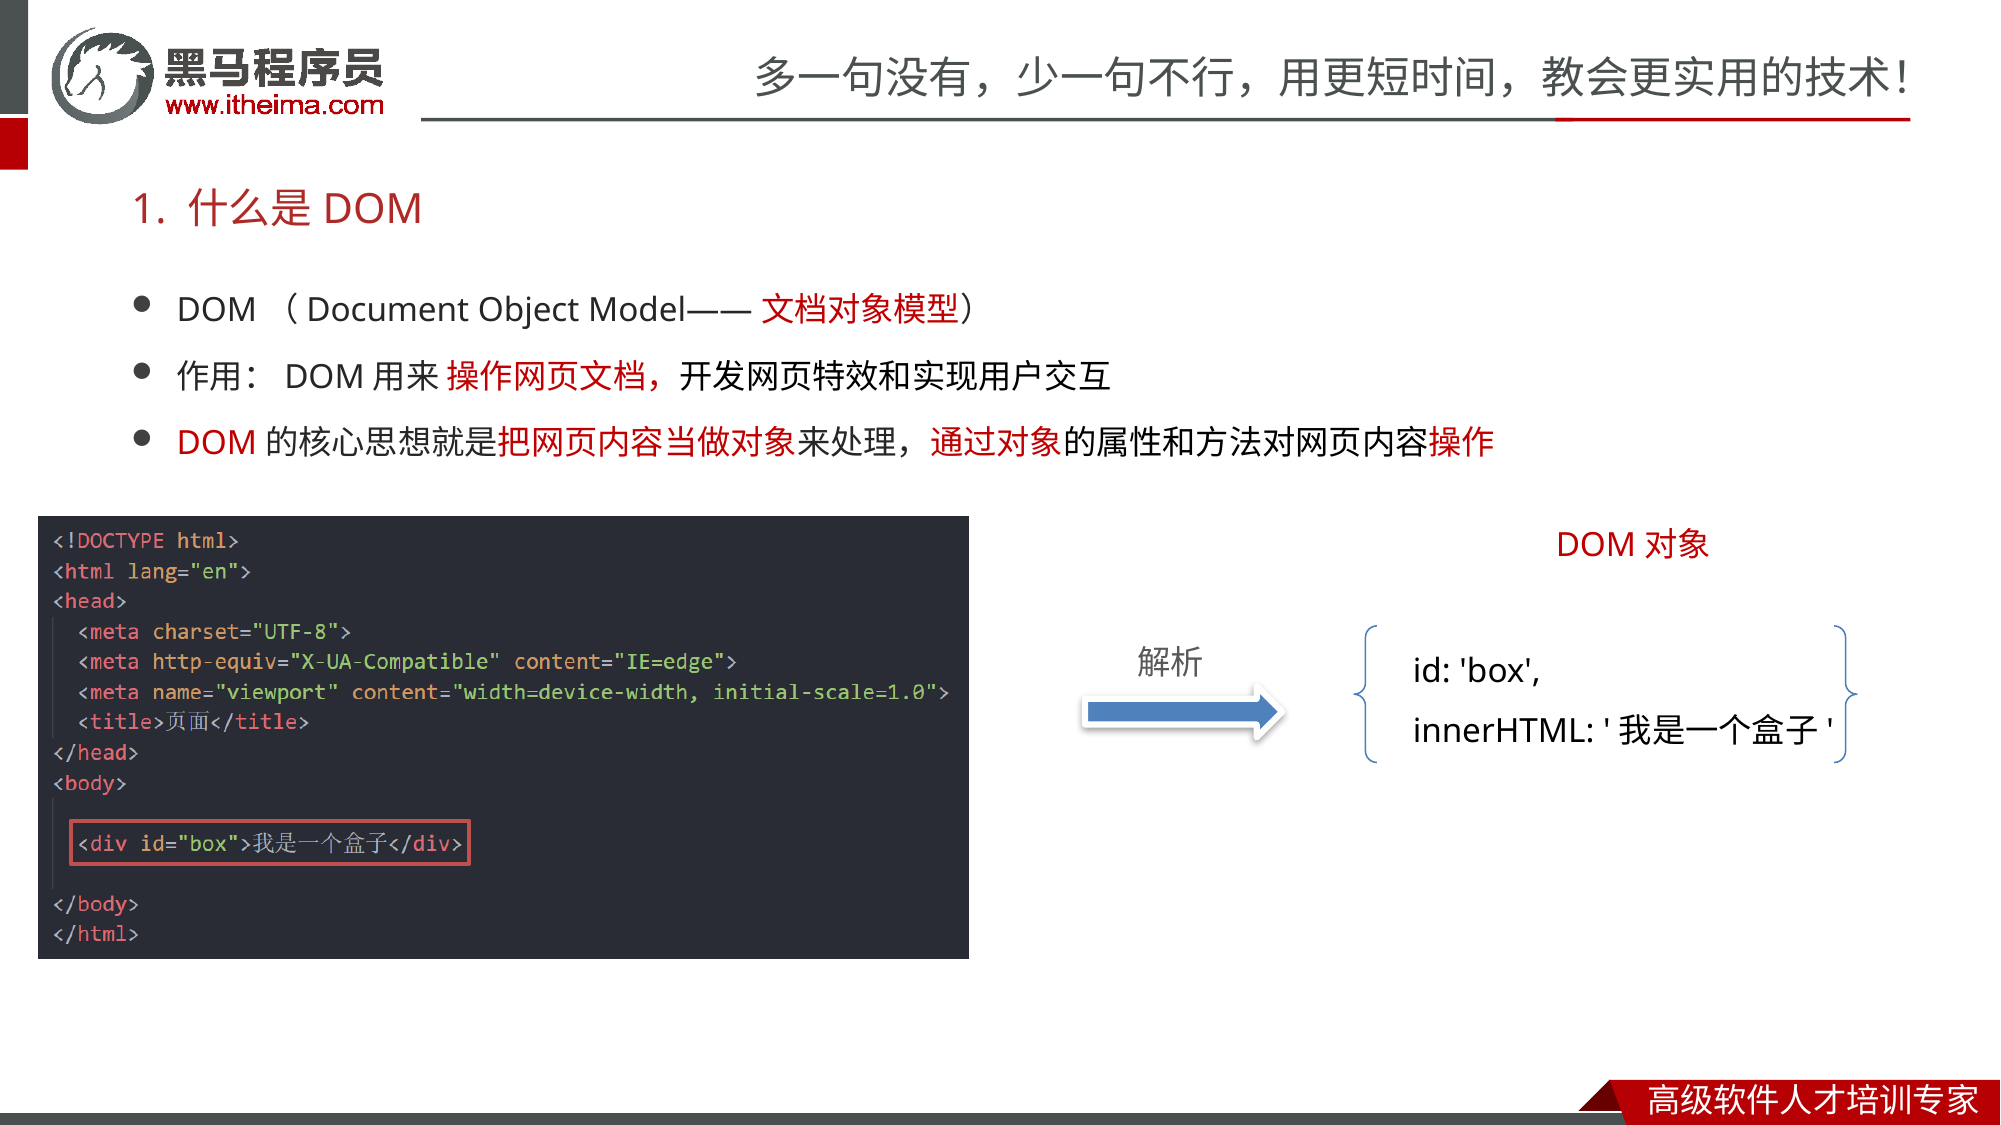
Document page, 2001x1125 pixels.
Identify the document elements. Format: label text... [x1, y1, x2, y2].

picture [37, 515, 970, 960]
list DOM（Document Object Model——文档对象模型） 作用：DOM用来 操作网页文档，开发网页特效和实现用户交互 DOM的核心思想就是把网页内容当做对象来处理，通过对象的属性和方法对网页内容操作 [116, 261, 1876, 1008]
text_box DOM对象 [1541, 515, 1741, 571]
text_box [1084, 633, 1283, 738]
text_box [1353, 625, 1845, 764]
picture [50, 26, 384, 125]
title 1. 什么是DOM [116, 164, 1880, 250]
text_box id: 'box', innerHTML: '我是一个盒子' [1398, 621, 1880, 757]
